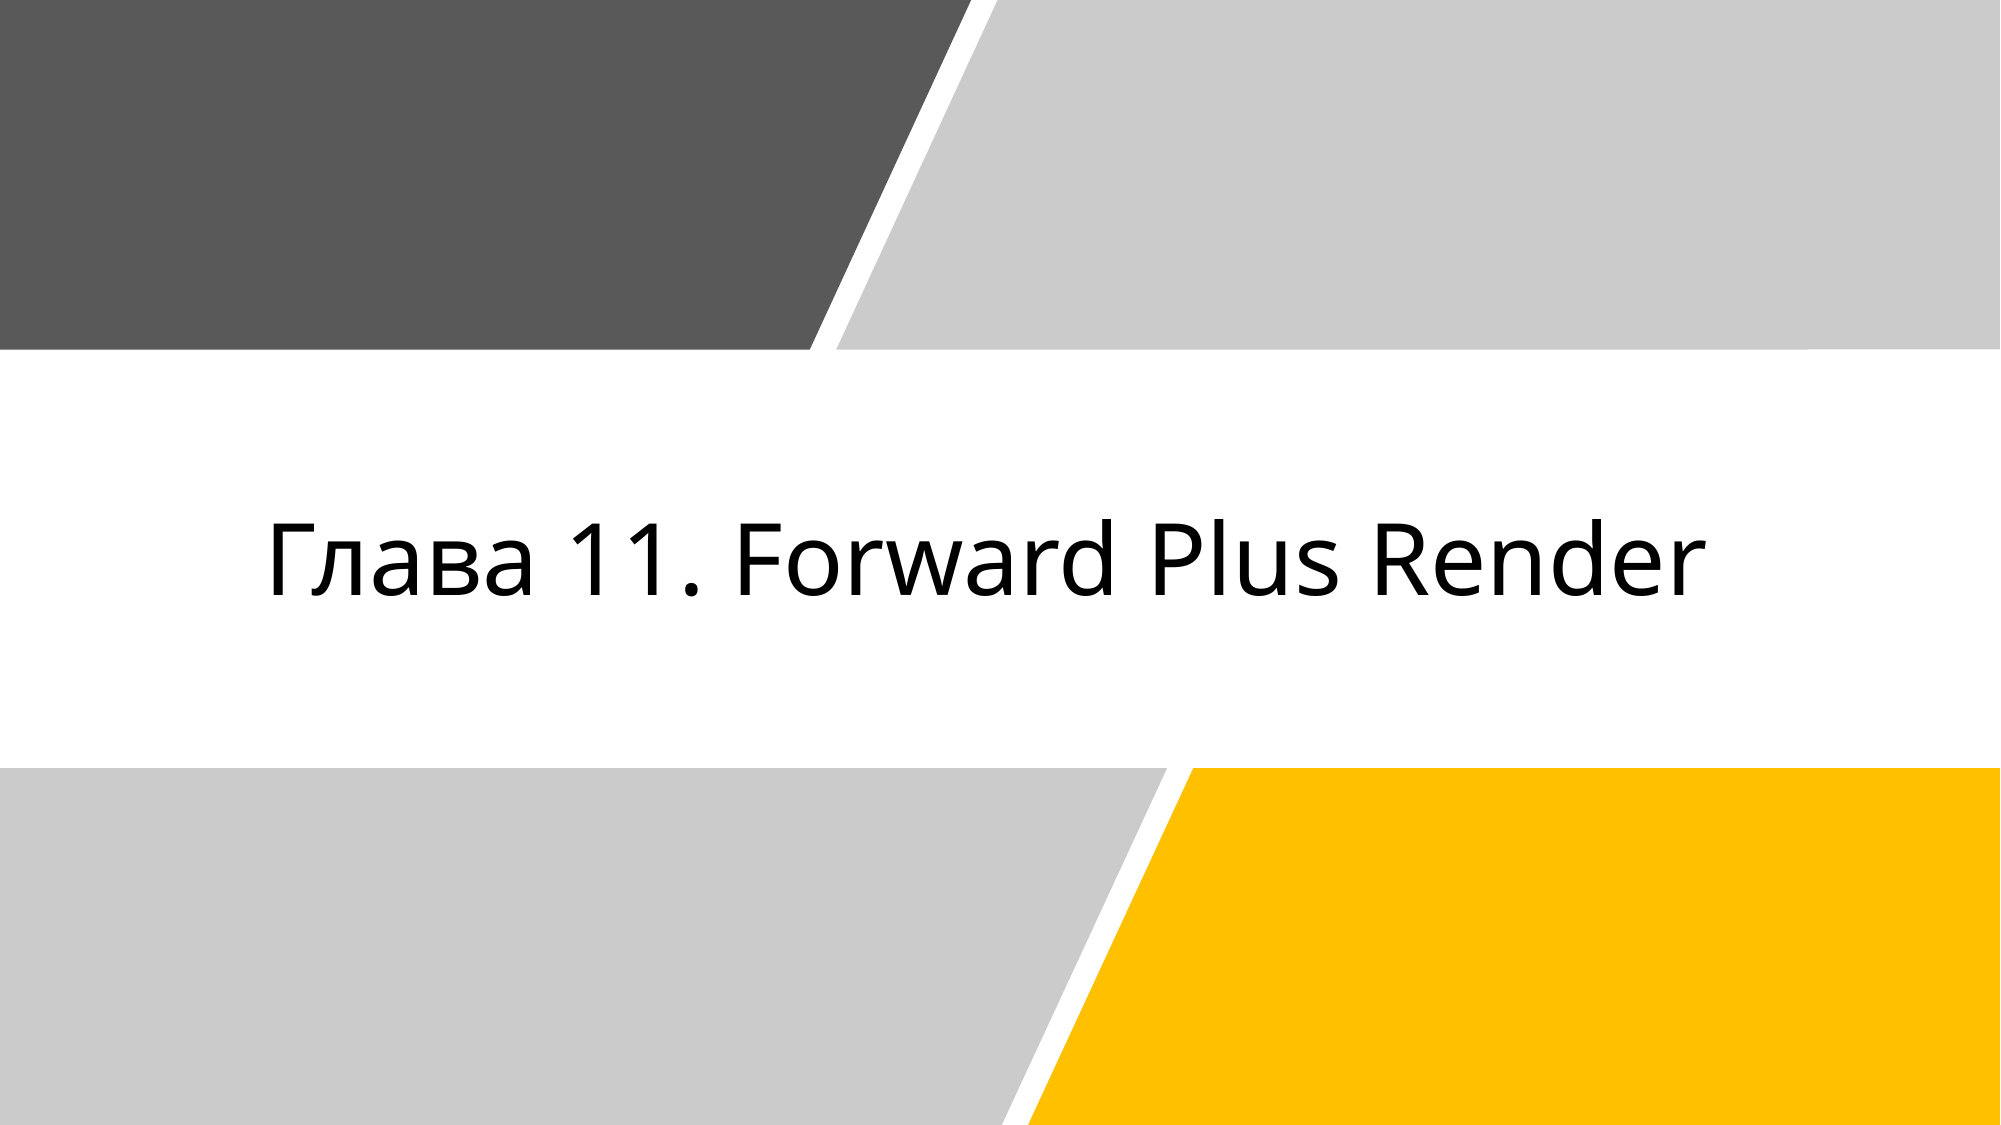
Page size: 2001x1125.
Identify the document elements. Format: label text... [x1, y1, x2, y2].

text_box [1026, 767, 2000, 1125]
text_box [834, 0, 2000, 351]
text_box [0, 0, 973, 351]
text_box [1007, 767, 1192, 1125]
text_box [0, 767, 1169, 1125]
title Глава 11. Forward Plus Render [249, 368, 1750, 625]
